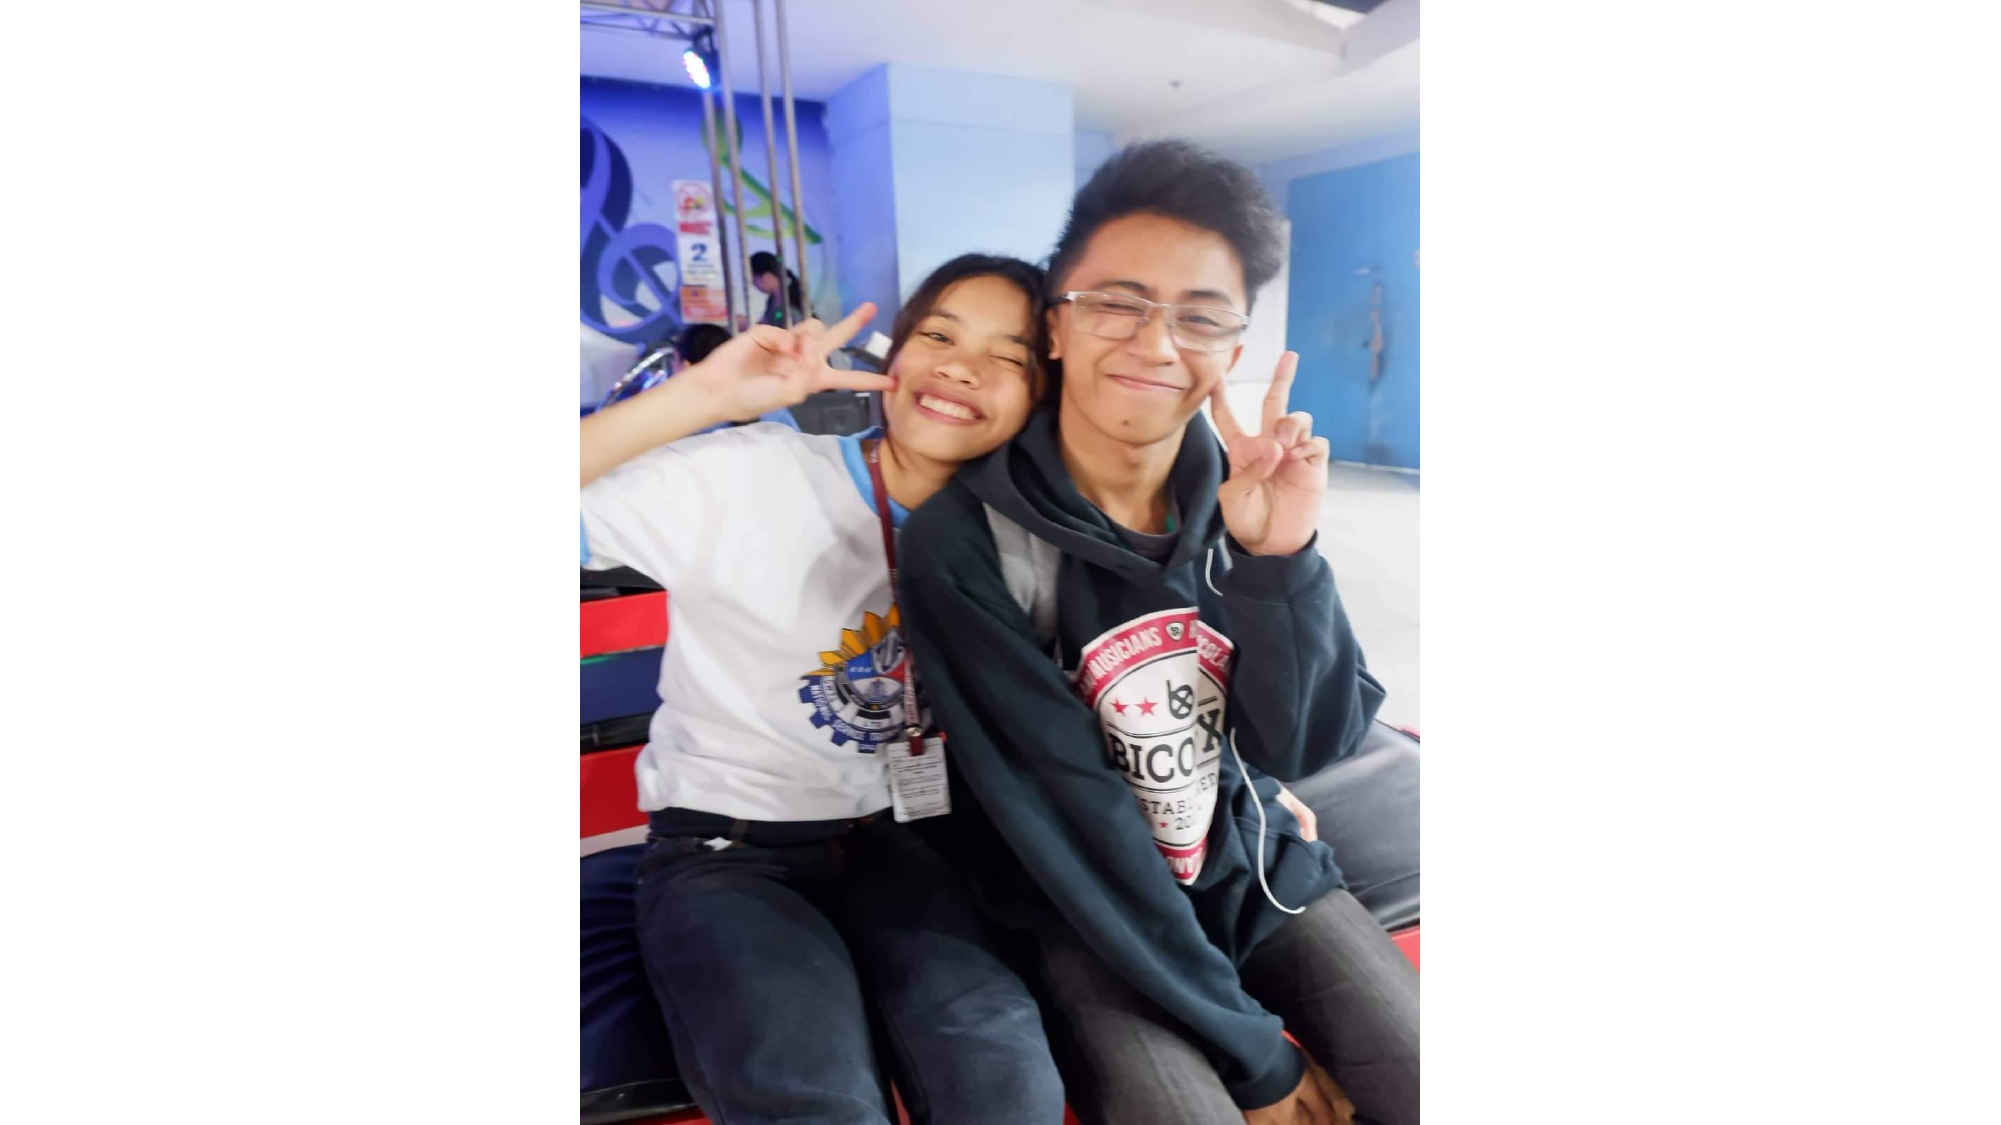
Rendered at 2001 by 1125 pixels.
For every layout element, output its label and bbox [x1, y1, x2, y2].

picture [580, 0, 1420, 1125]
